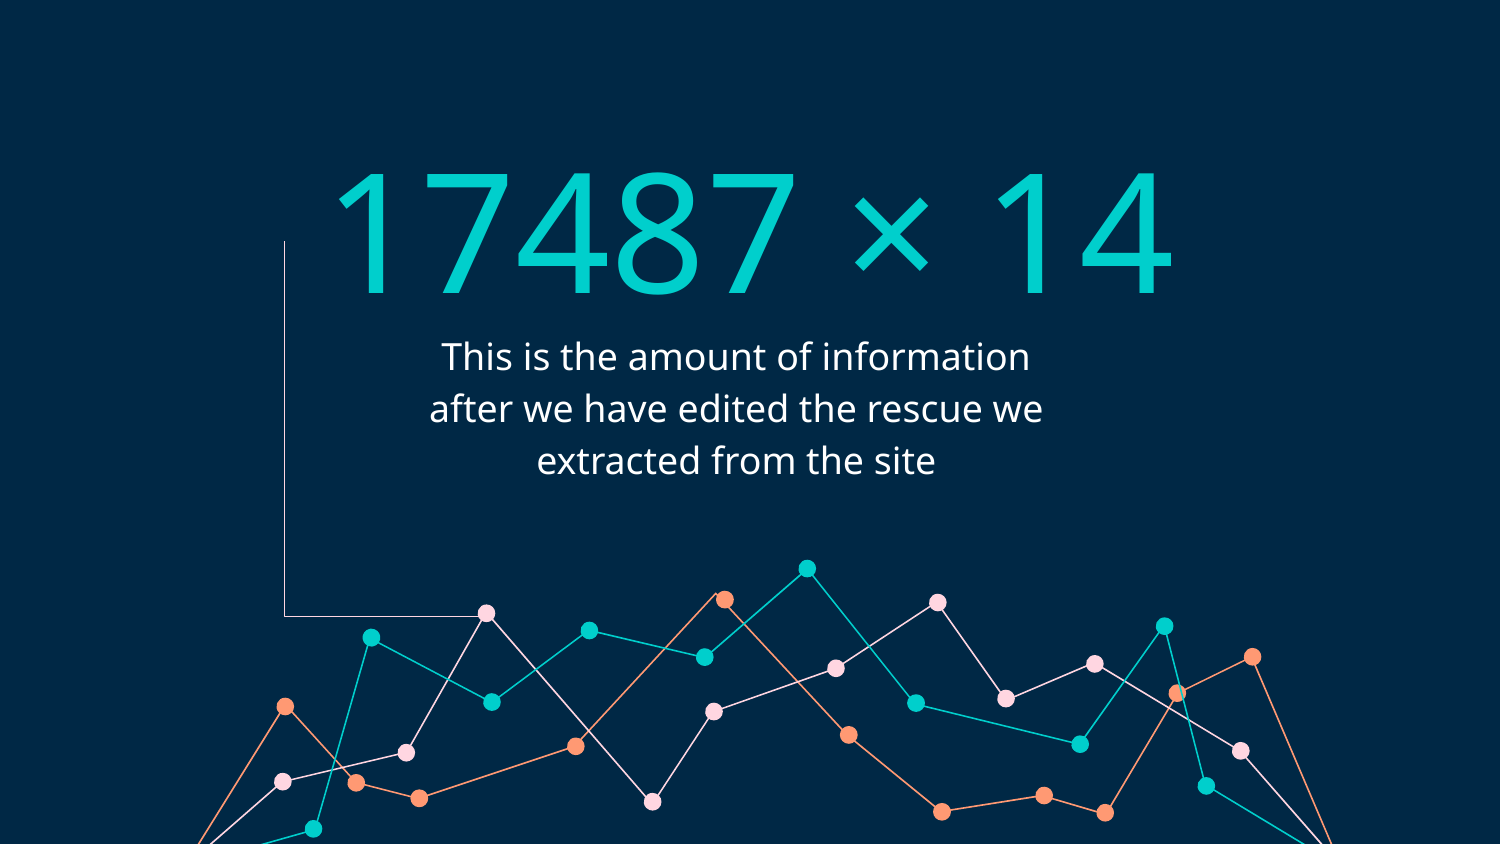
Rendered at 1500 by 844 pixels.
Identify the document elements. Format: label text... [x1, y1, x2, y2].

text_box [197, 328, 573, 530]
title 17487 × 14 [284, 140, 1216, 343]
list This is the amount of information after we have edited the rescue we extracted from the site [398, 311, 1075, 430]
